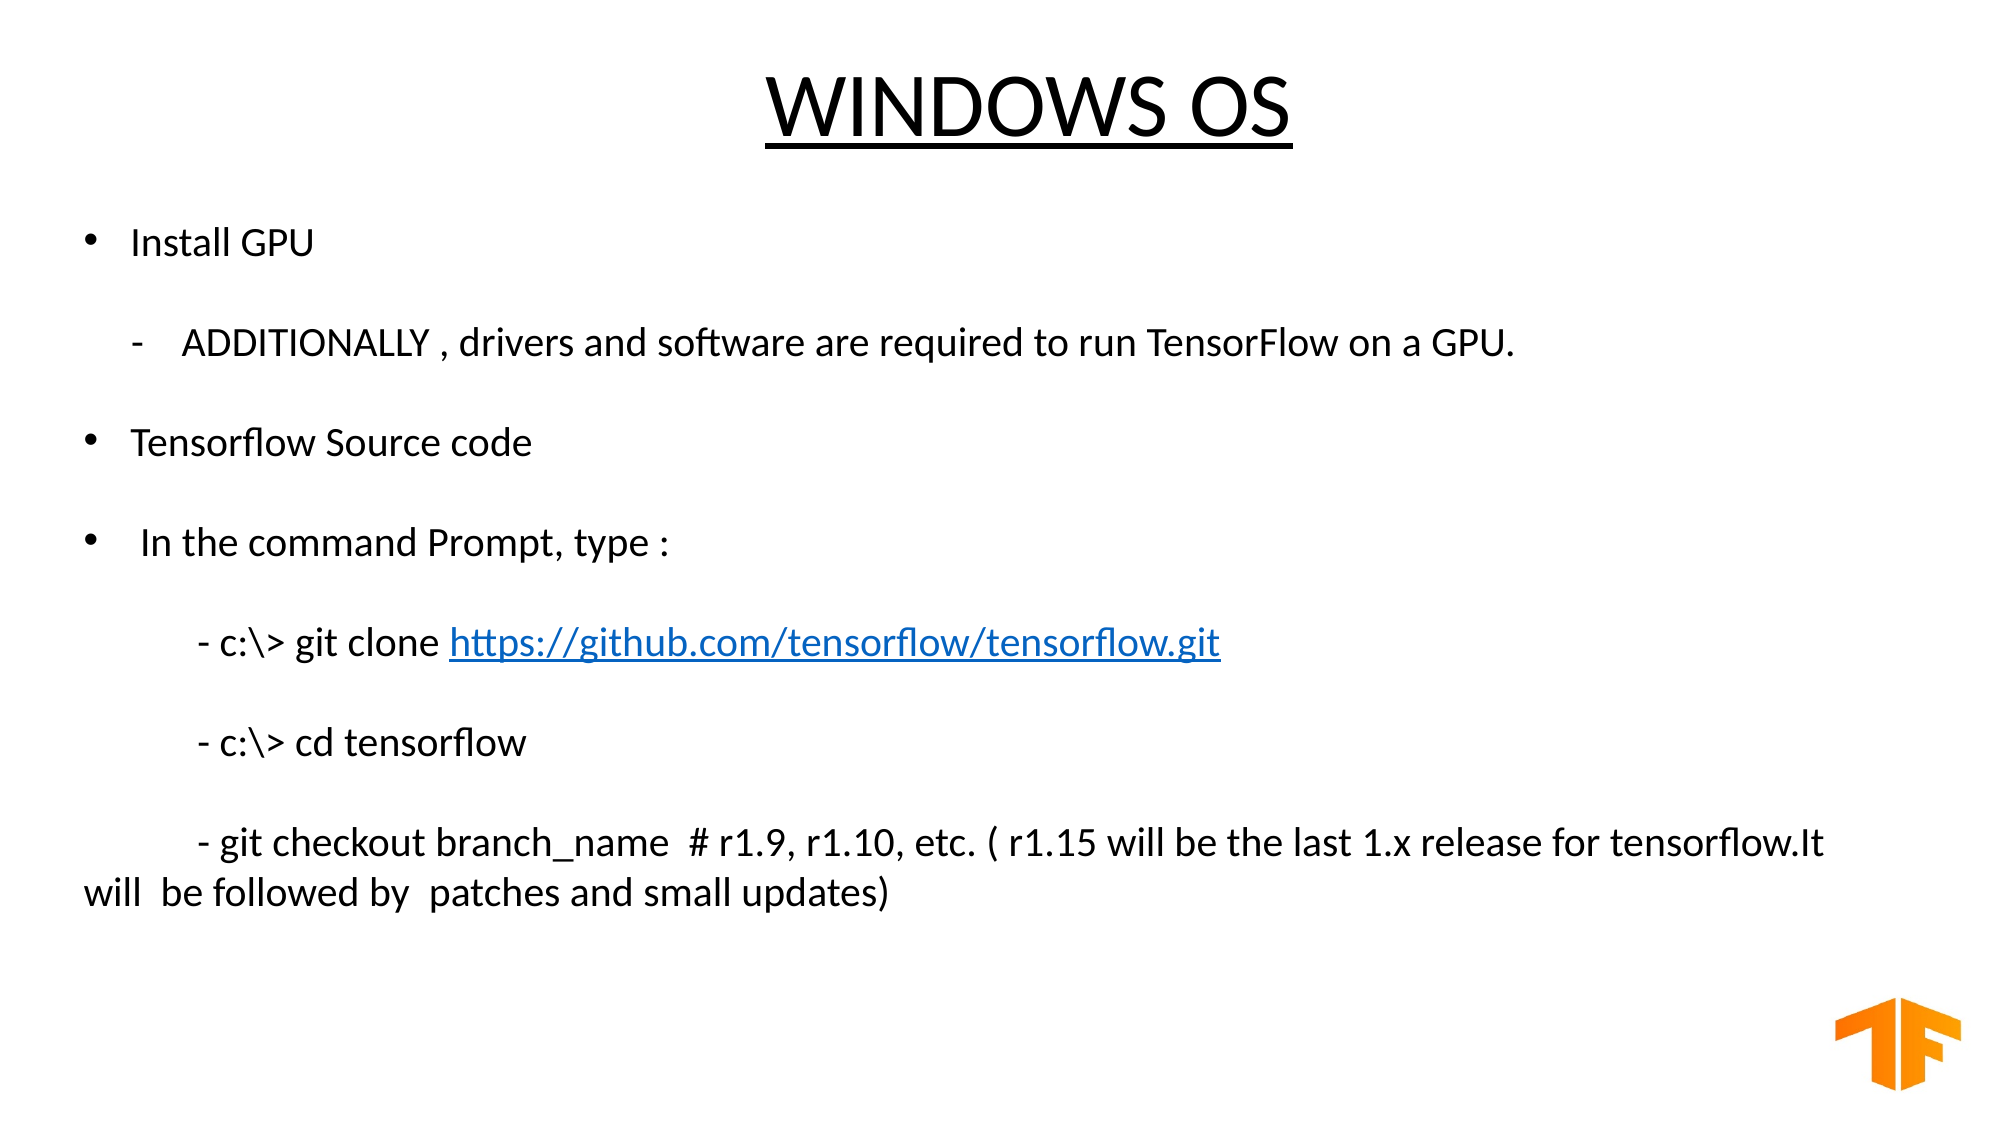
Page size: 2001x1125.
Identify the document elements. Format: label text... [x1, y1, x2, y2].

text_box Install GPU - ADDITIONALLY , drivers and software are required to run TensorFlow on a GPU. Tensorflow Source code In the command Prompt, type : - c:\> git clone https://github.com/tensorflow/tensorflow.git - c:\> cd tensorflow - git checkout branch_name # r1.9, r1.10, etc. ( r1.15 will be the last 1.x release for tensorflow.It will be followed by patches and small updates) [68, 207, 1894, 923]
picture [1814, 965, 1984, 1106]
text_box WINDOWS OS [750, 37, 1308, 163]
